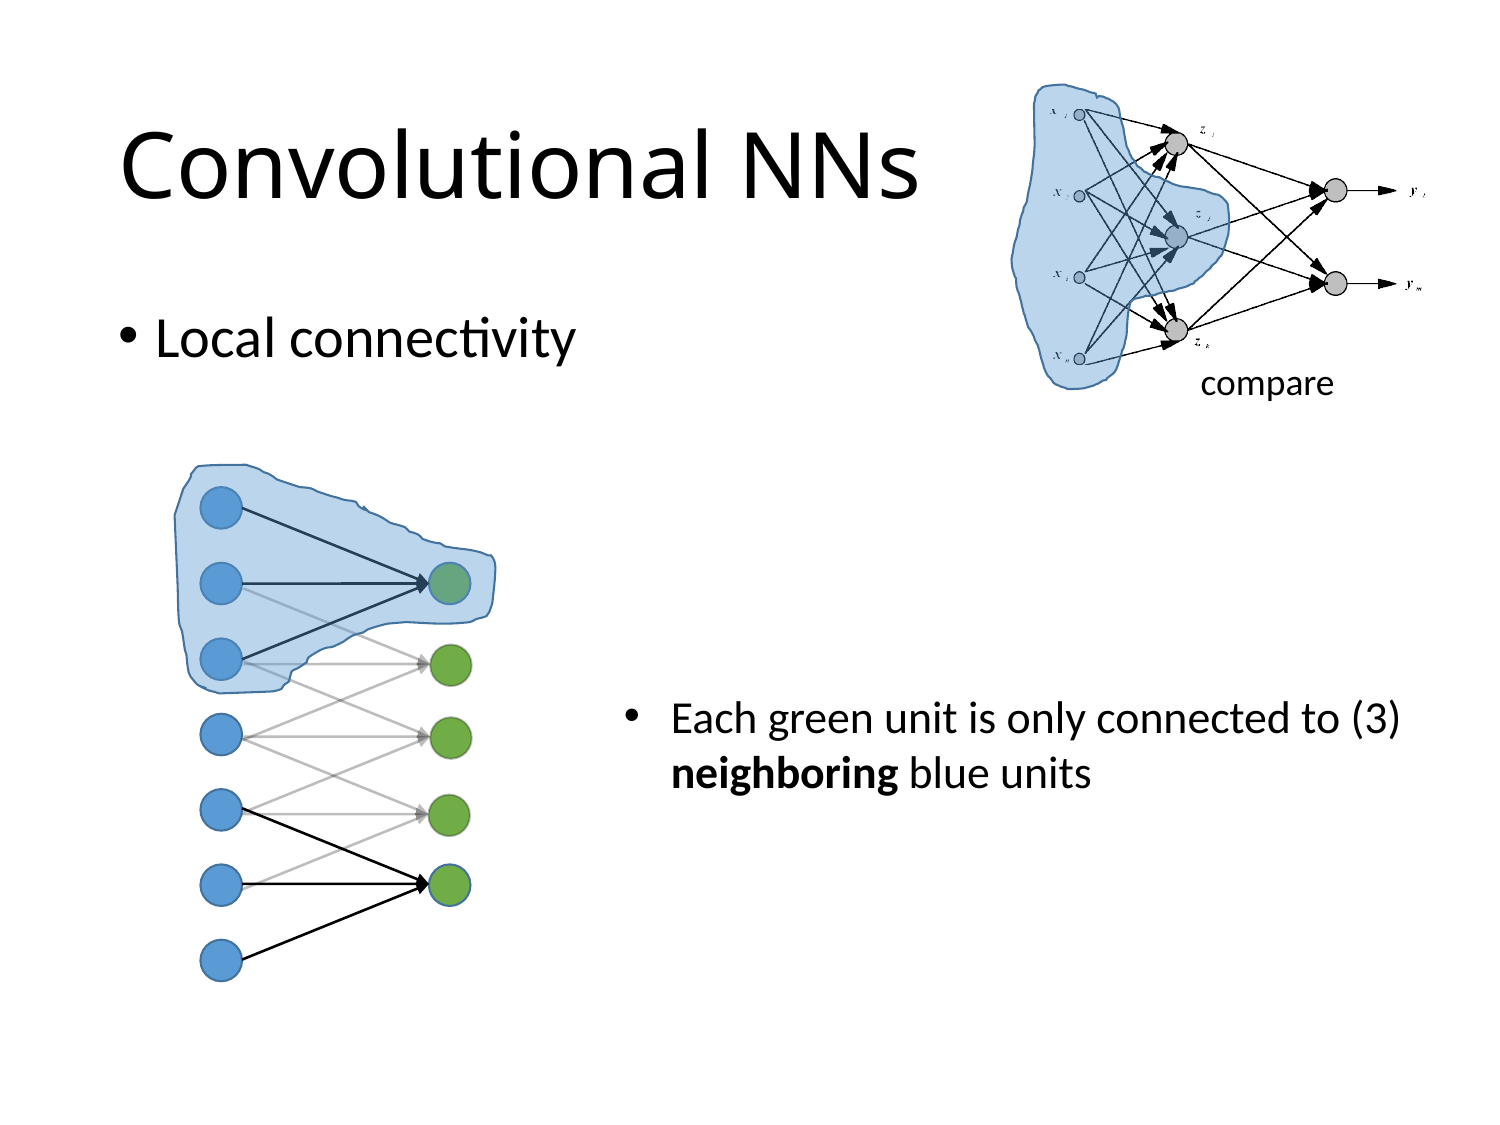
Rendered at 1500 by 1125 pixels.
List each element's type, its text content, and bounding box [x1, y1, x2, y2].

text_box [242, 583, 429, 660]
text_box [241, 814, 429, 890]
text_box [429, 540, 497, 625]
text_box compare [1185, 390, 1350, 411]
text_box [199, 788, 241, 832]
text_box [199, 863, 242, 908]
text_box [1011, 84, 1428, 390]
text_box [243, 588, 431, 661]
text_box [431, 716, 473, 760]
text_box [199, 938, 243, 983]
title Convolutional NNs [103, 59, 1397, 278]
text_box [429, 863, 472, 908]
text_box [431, 643, 473, 688]
text_box Each green unit is only connected to (3) neighboring blue units [609, 680, 1417, 805]
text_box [242, 890, 429, 960]
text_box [243, 661, 431, 736]
text_box [429, 793, 472, 838]
list Local connectivity [103, 299, 1397, 1014]
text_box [242, 507, 429, 583]
text_box [173, 463, 366, 695]
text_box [241, 738, 429, 813]
text_box [199, 712, 243, 757]
